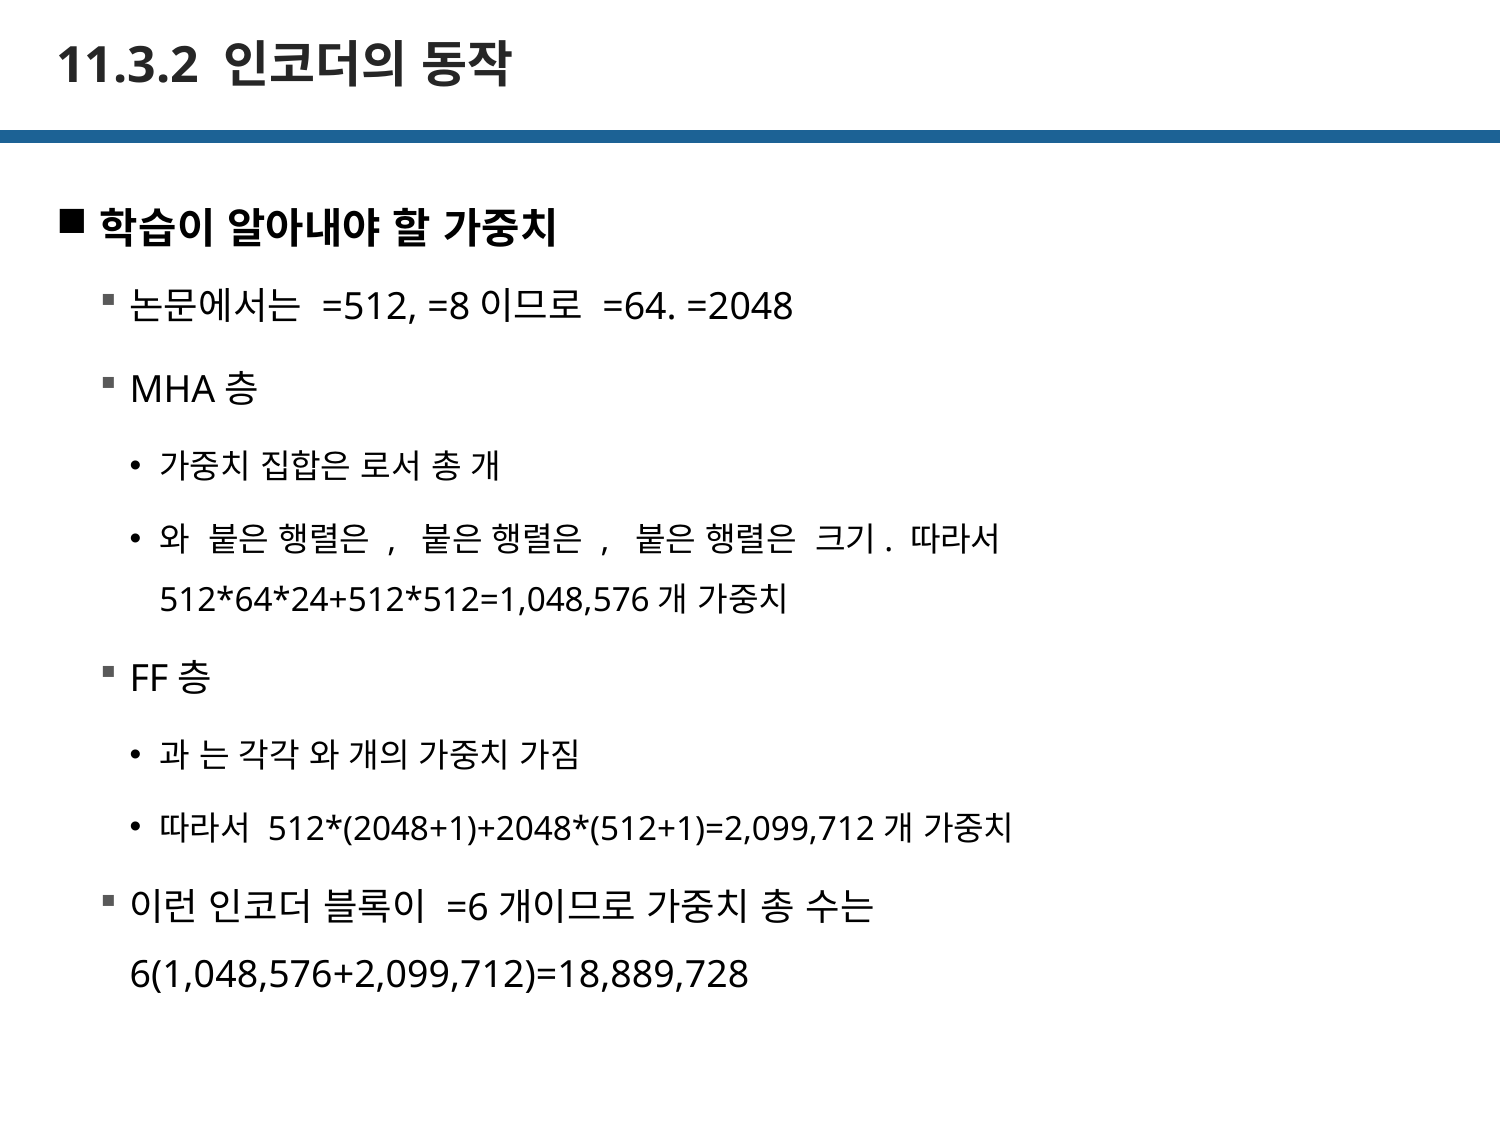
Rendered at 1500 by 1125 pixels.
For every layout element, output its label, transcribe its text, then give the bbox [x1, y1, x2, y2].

title 11.3.2 인코더의 동작 [41, 17, 1282, 108]
